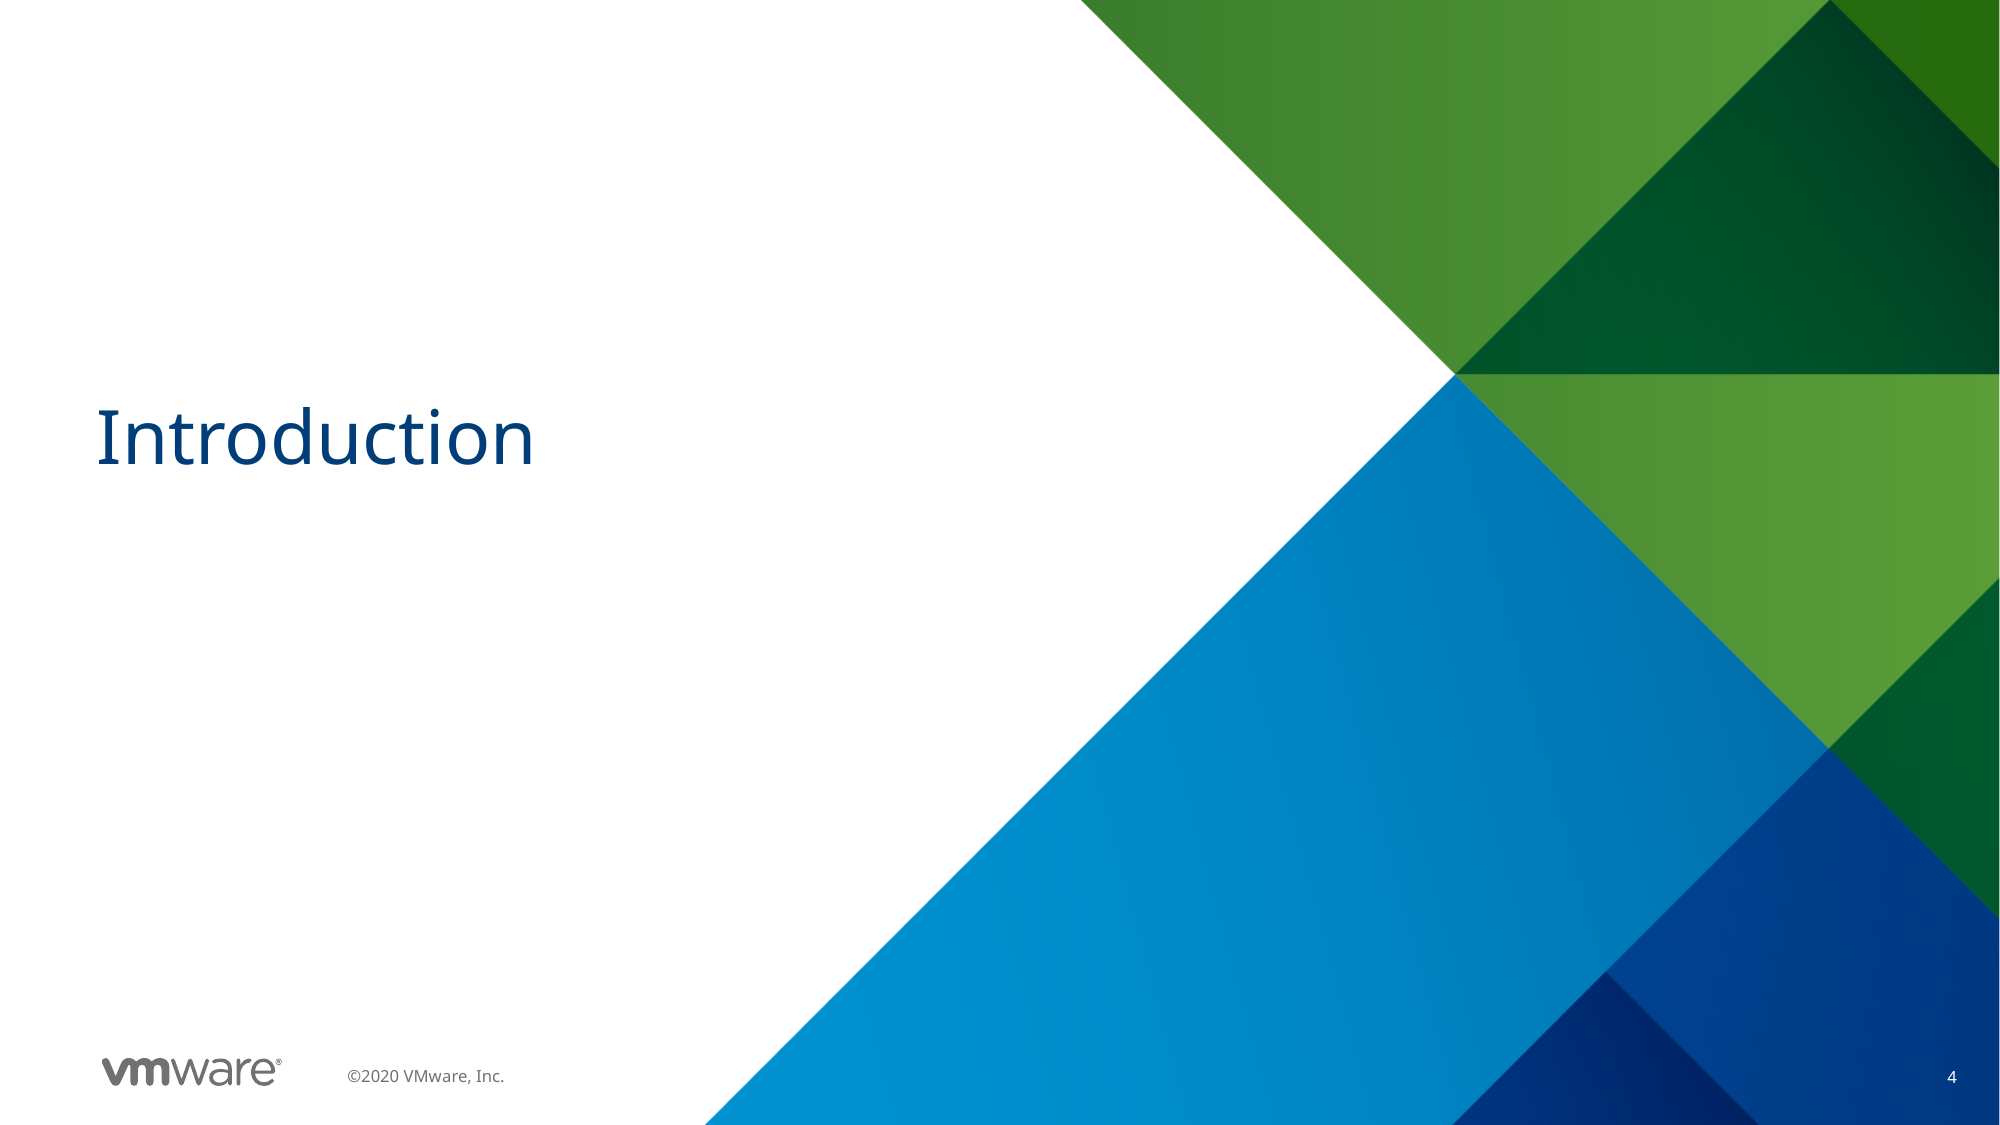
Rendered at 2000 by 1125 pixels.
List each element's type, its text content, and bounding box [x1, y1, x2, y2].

title Introduction [96, 278, 1151, 481]
picture [695, 0, 2000, 1125]
